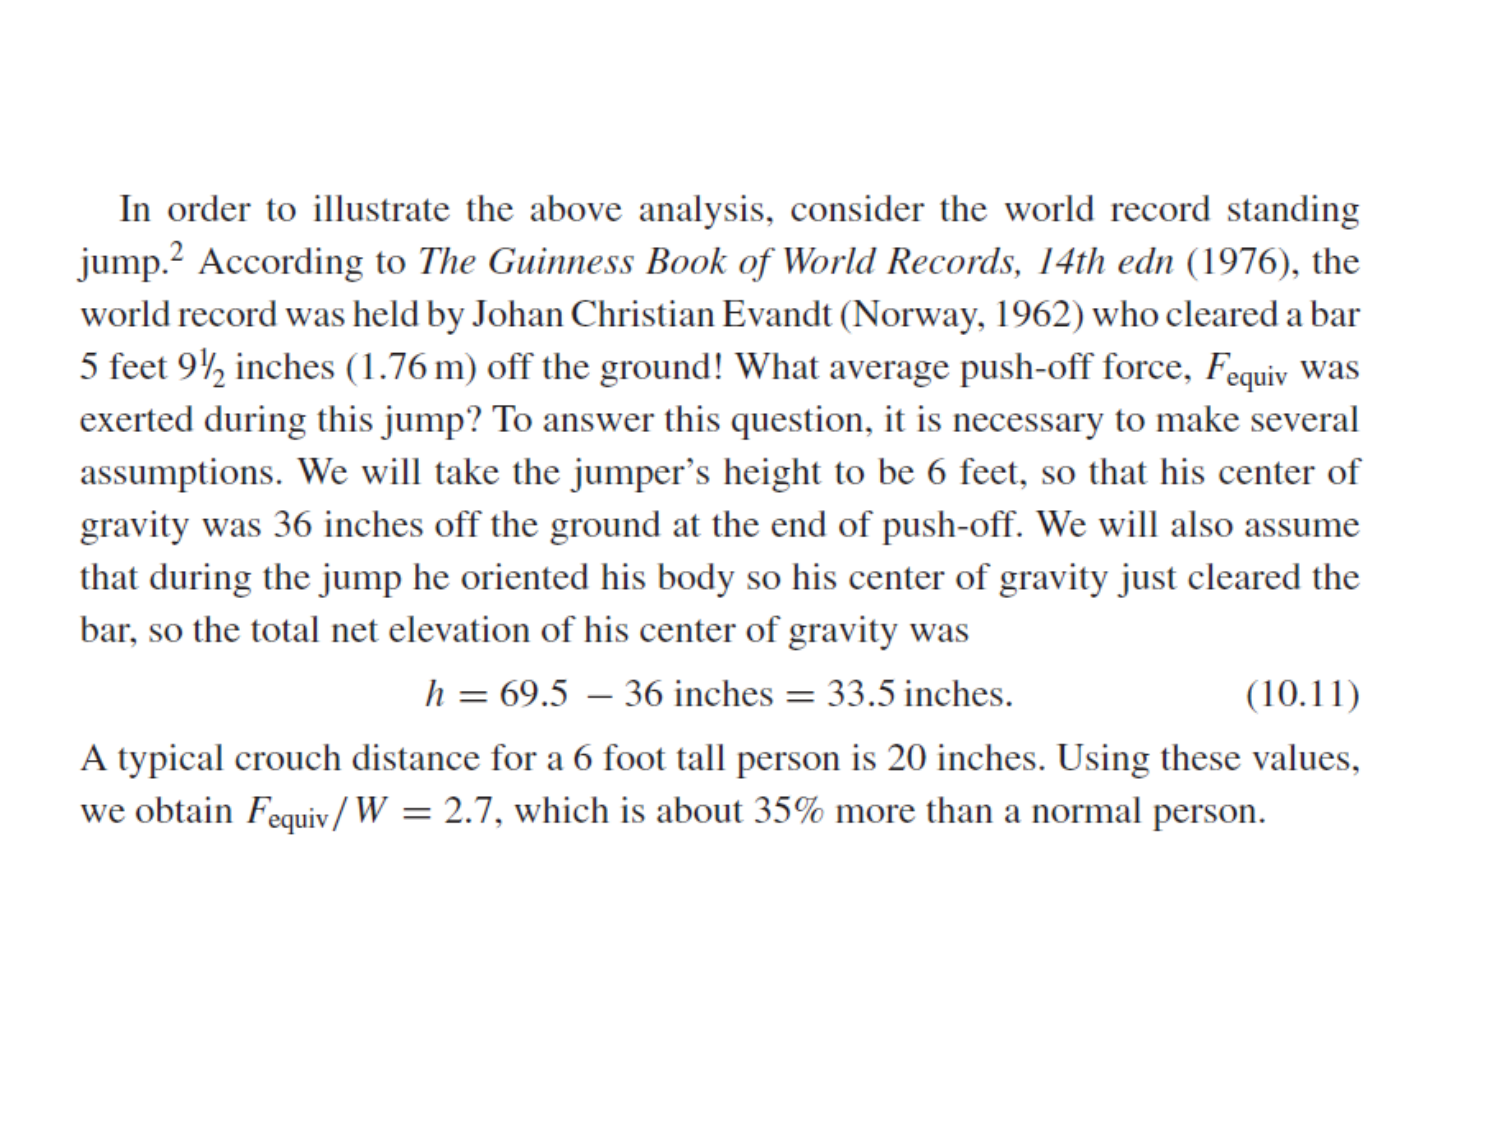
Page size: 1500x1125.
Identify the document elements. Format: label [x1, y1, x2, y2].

picture [46, 187, 1390, 856]
